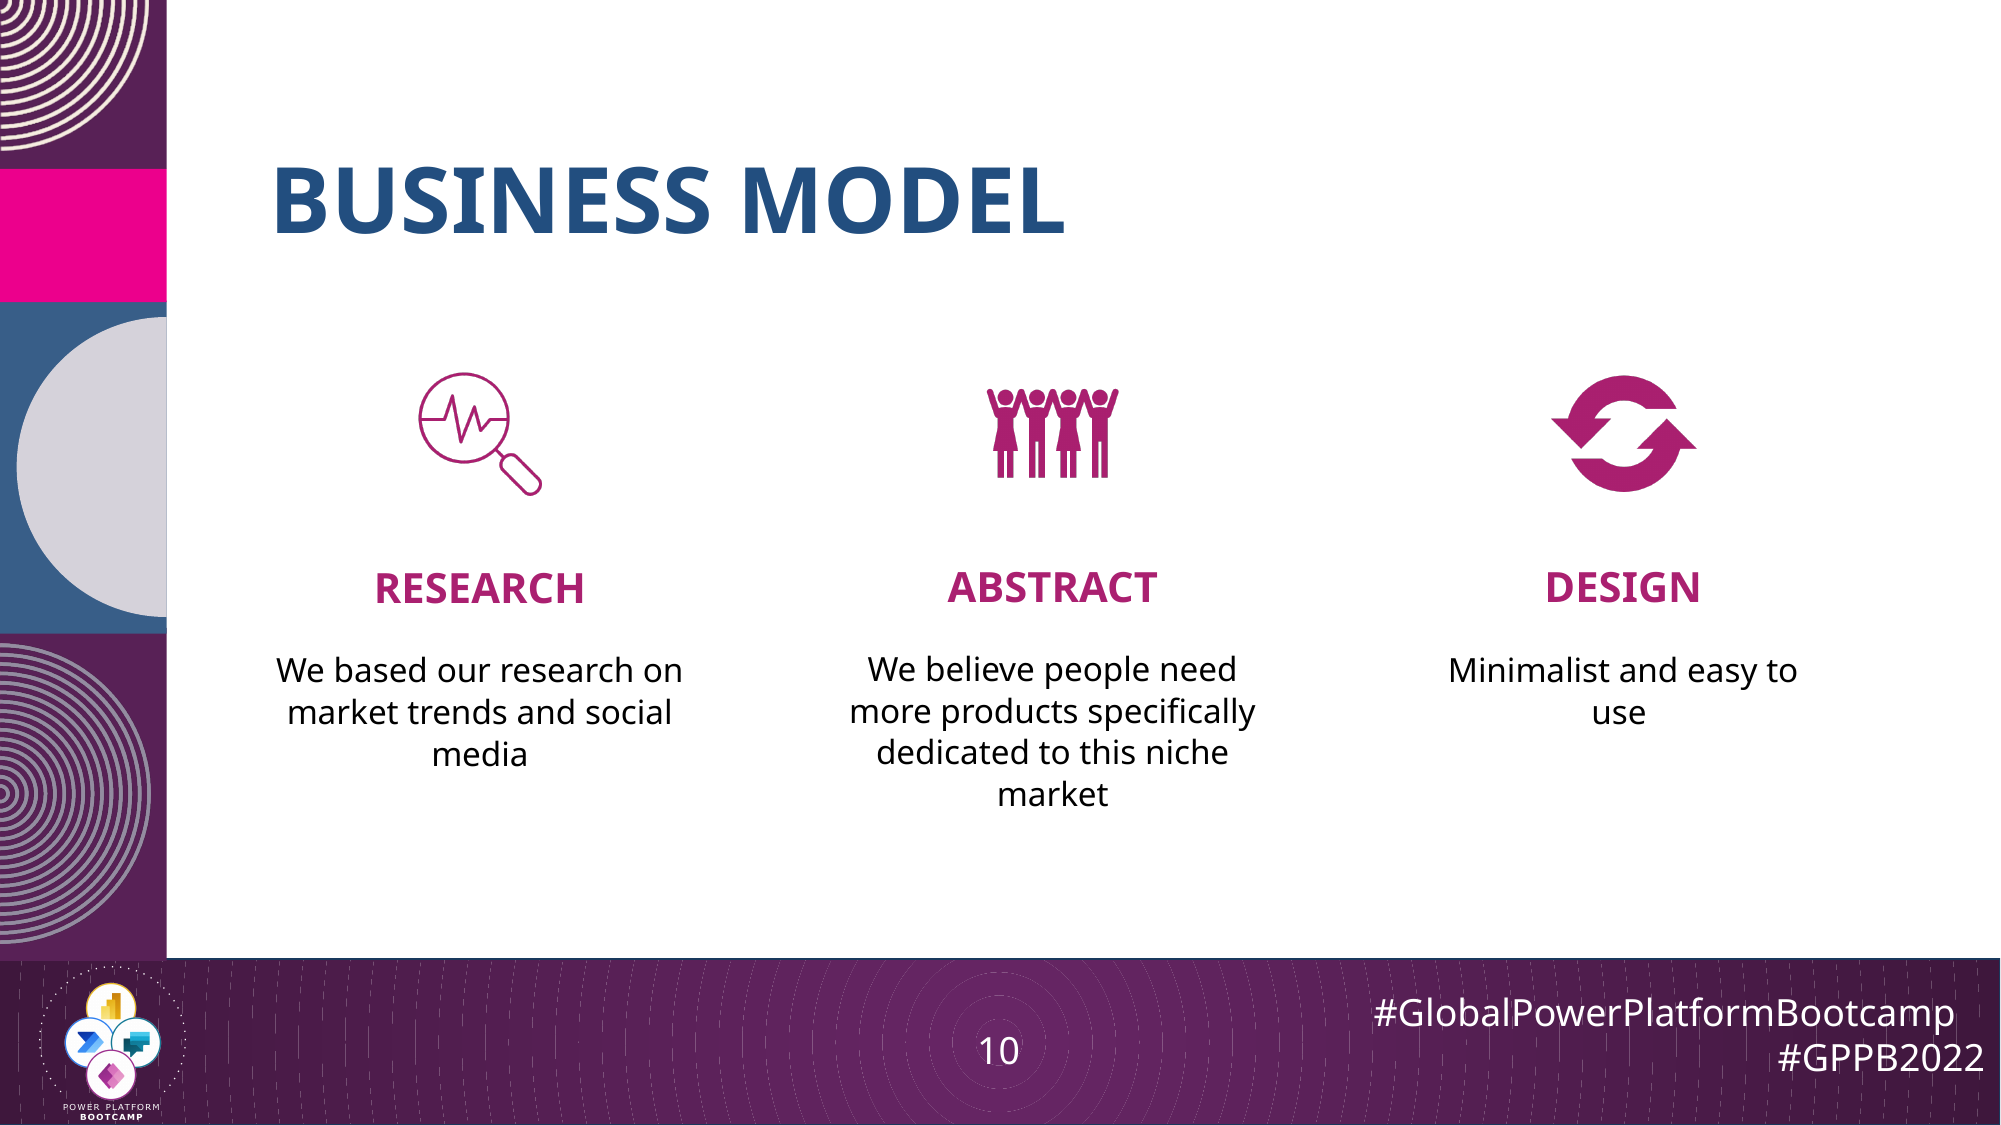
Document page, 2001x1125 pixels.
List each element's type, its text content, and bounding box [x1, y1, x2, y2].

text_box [977, 358, 1128, 509]
list DESIGN [1398, 551, 1849, 627]
list ABSTRACT [827, 551, 1278, 627]
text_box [405, 358, 556, 509]
picture [39, 966, 186, 1120]
title BUSINESS MODEL [254, 146, 1850, 365]
text_box 10 [962, 1019, 1038, 1080]
list We believe people need more products specifically dedicated to this niche market [827, 638, 1278, 984]
picture [1, 644, 151, 944]
list We based our research on market trends and social media [255, 639, 706, 985]
list Minimalist and easy to use [1398, 639, 1849, 985]
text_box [1548, 358, 1699, 509]
list RESEARCH [255, 552, 706, 628]
picture [1, 0, 149, 150]
